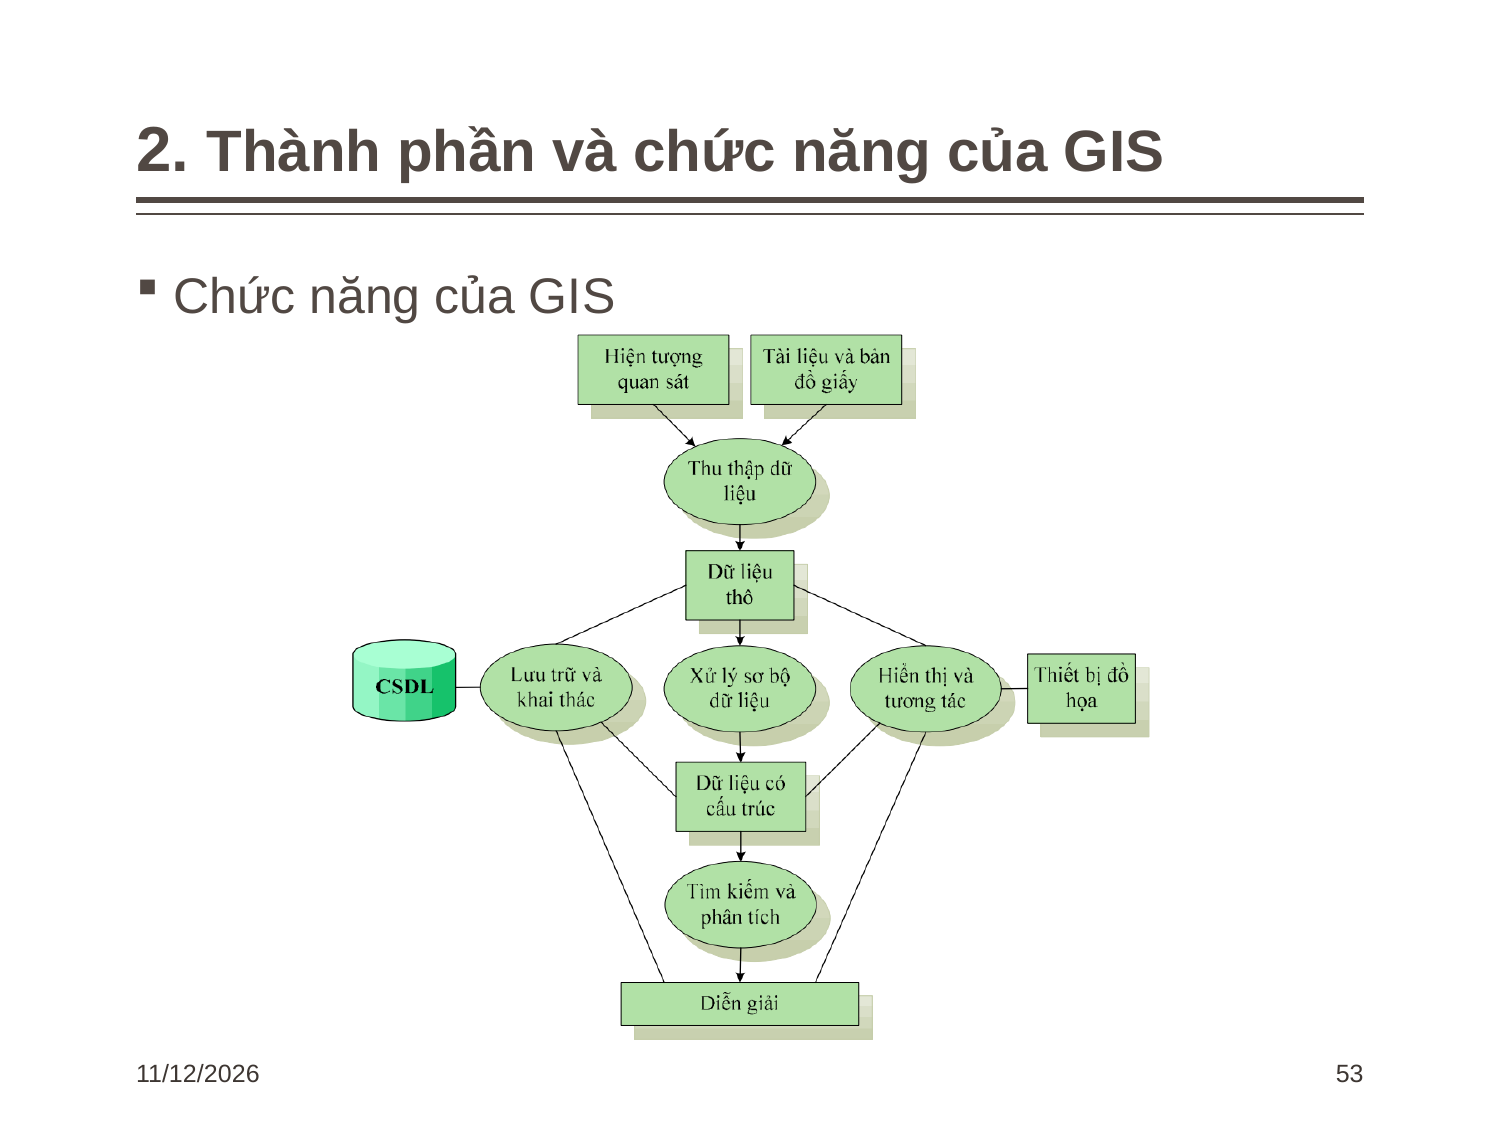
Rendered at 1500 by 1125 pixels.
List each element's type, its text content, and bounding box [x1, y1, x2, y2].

slide_number 53 [1138, 1042, 1364, 1103]
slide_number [135, 1042, 362, 1103]
title 2. Thành phần và chức năng của GIS [135, 12, 1364, 193]
list Chức năng của GIS [135, 262, 1364, 1013]
picture [346, 331, 1153, 1043]
